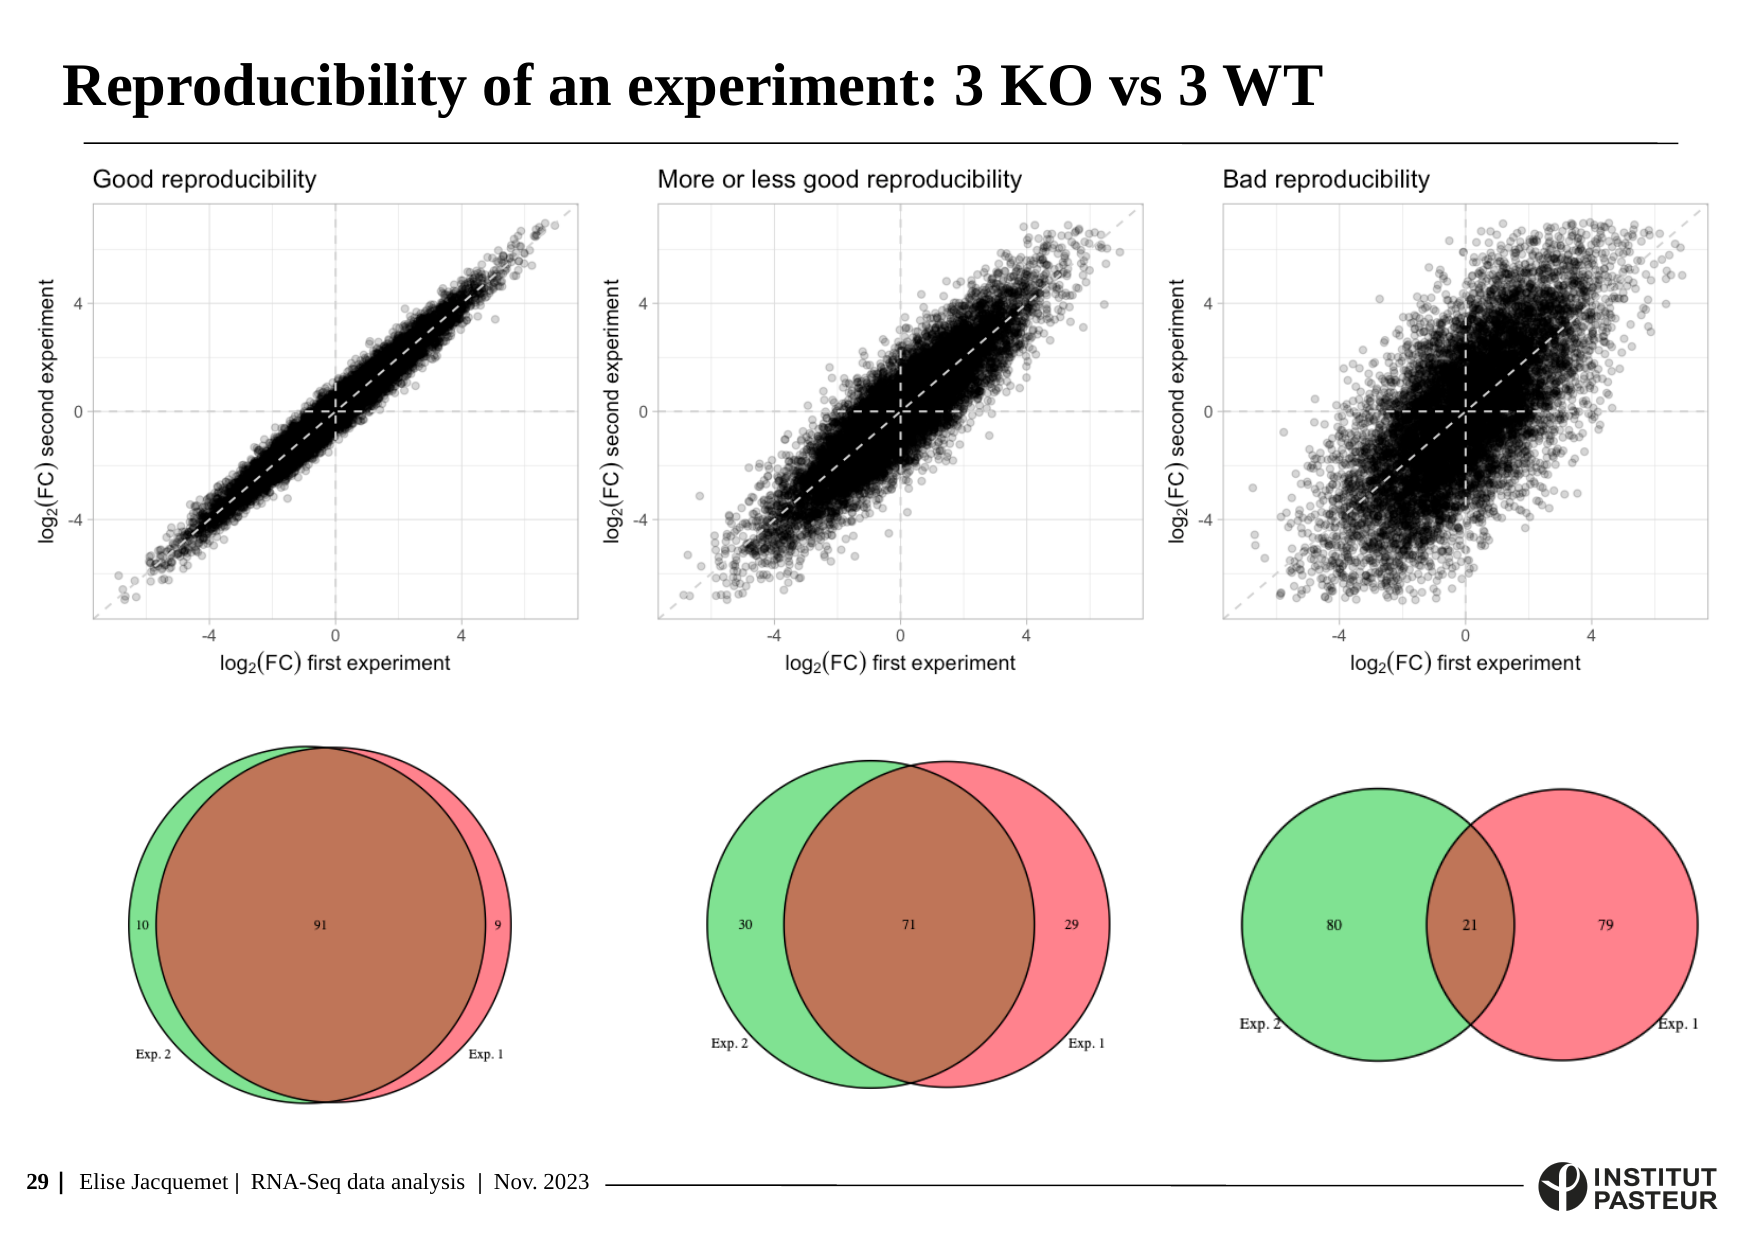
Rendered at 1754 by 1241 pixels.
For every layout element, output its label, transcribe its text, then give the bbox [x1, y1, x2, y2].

picture [117, 722, 522, 1127]
picture [696, 713, 1120, 1137]
text_box Reproducibility of an experiment: 3 KO vs 3 WT [62, 2, 1692, 156]
picture [24, 159, 1722, 1218]
